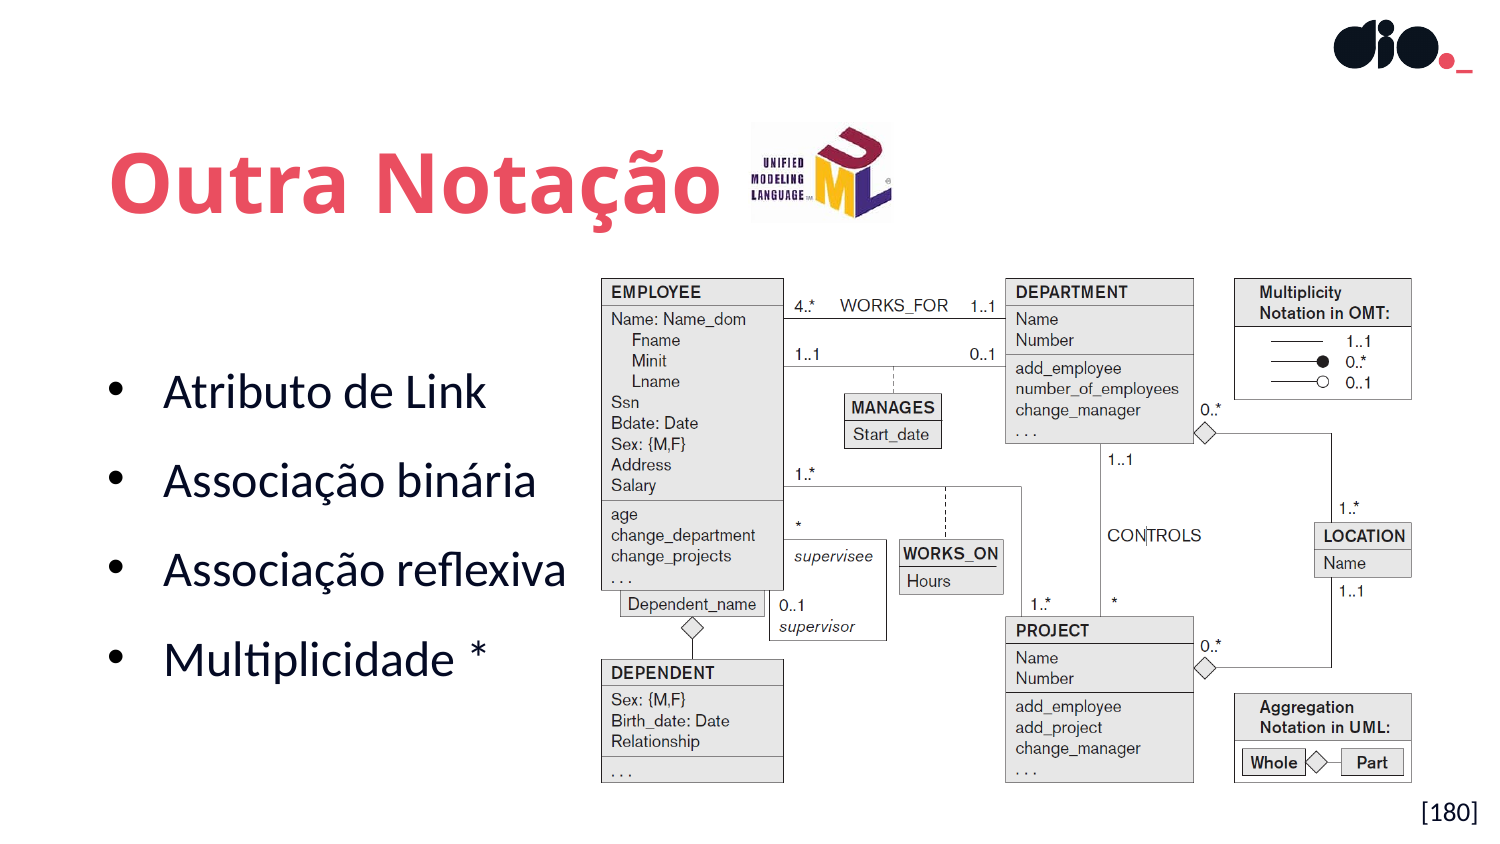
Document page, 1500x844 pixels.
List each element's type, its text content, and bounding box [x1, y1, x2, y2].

text_box Atributo de Link Associação binária Associação reflexiva Multiplicidade * [92, 262, 583, 774]
slide_number [180] [1403, 779, 1494, 844]
picture [747, 122, 894, 223]
picture [1333, 19, 1473, 74]
picture [584, 262, 1423, 789]
text_box Outra Notação [92, 104, 1408, 243]
